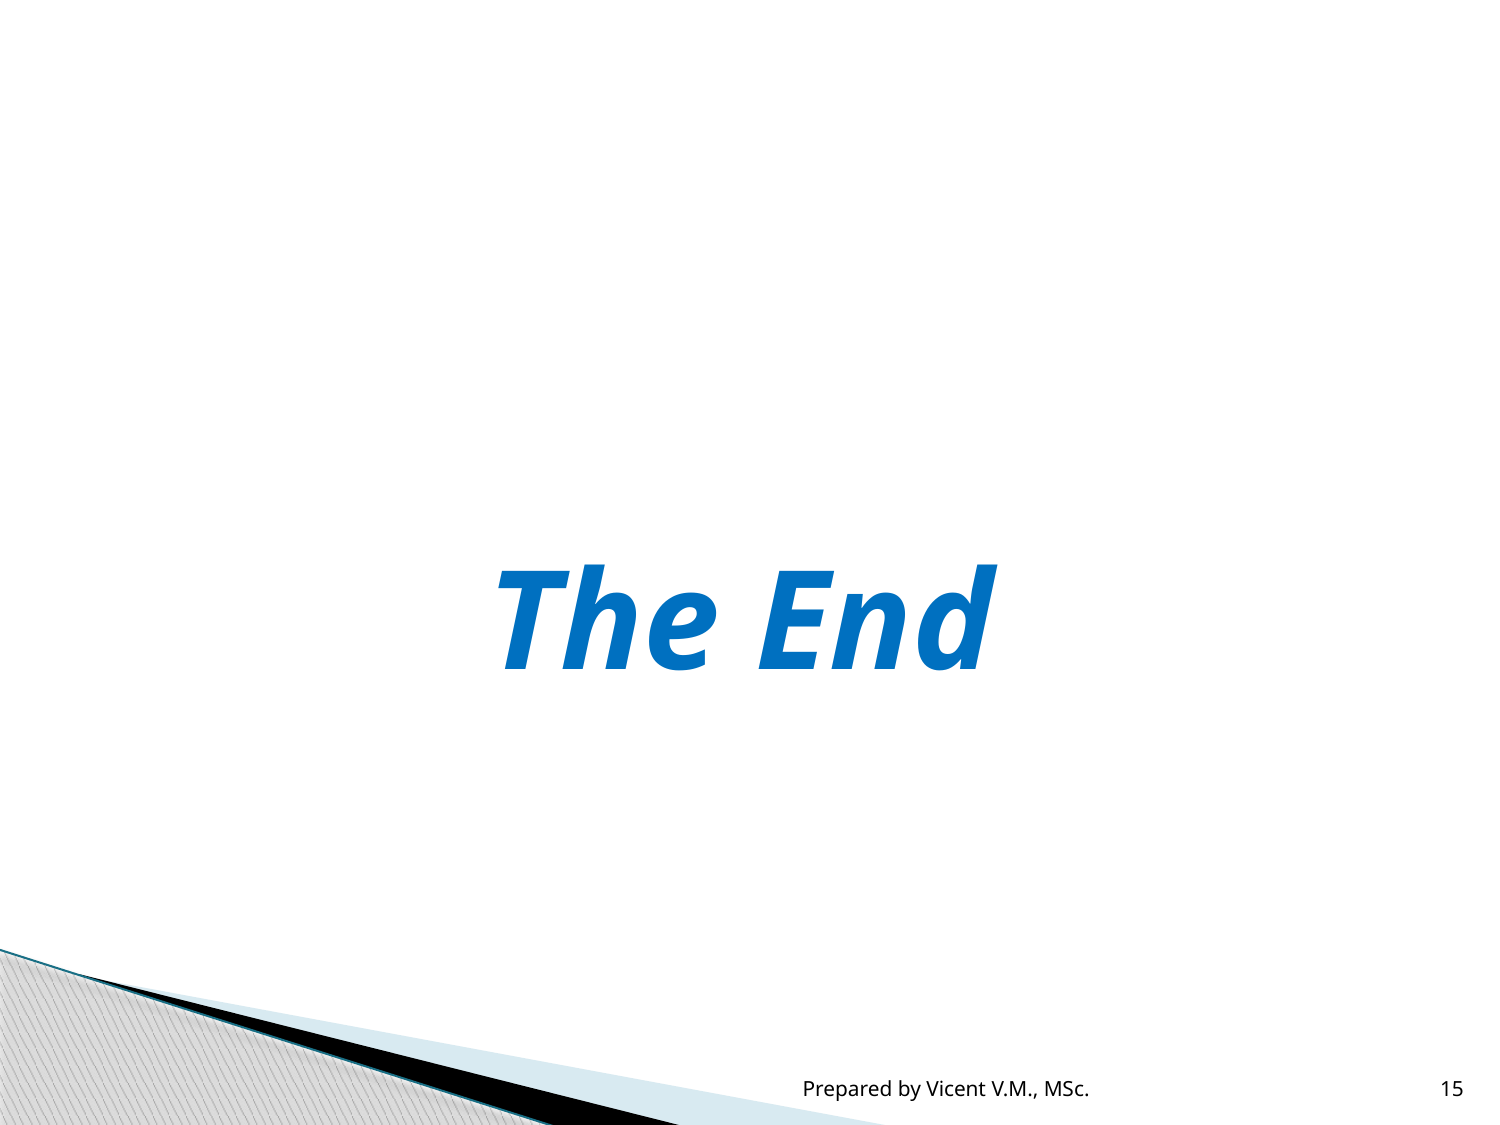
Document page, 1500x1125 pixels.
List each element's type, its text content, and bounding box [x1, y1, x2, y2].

list The End [75, 243, 1425, 986]
slide_number 15 [1418, 1051, 1479, 1112]
footer Prepared by Vicent V.M., MSc. [718, 1051, 1105, 1112]
